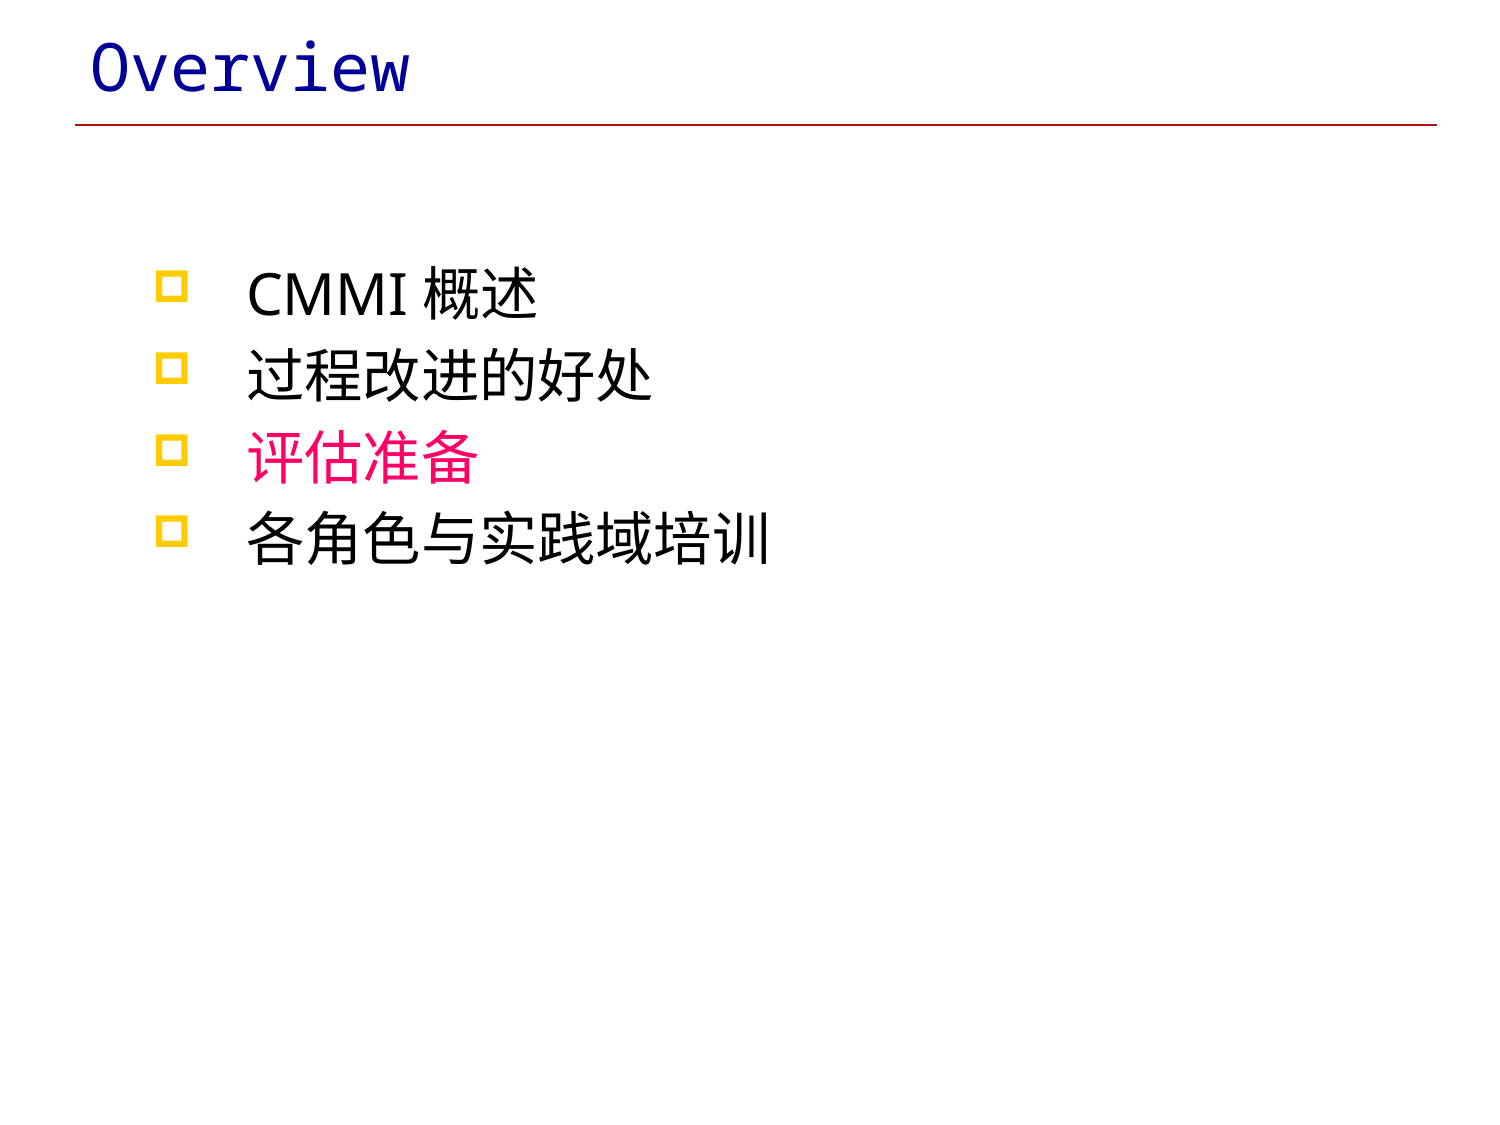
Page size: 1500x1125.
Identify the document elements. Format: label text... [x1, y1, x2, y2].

list CMMI概述 过程改进的好处 评估准备 各角色与实践域培训 [137, 249, 1400, 867]
title Overview [75, 14, 1438, 113]
